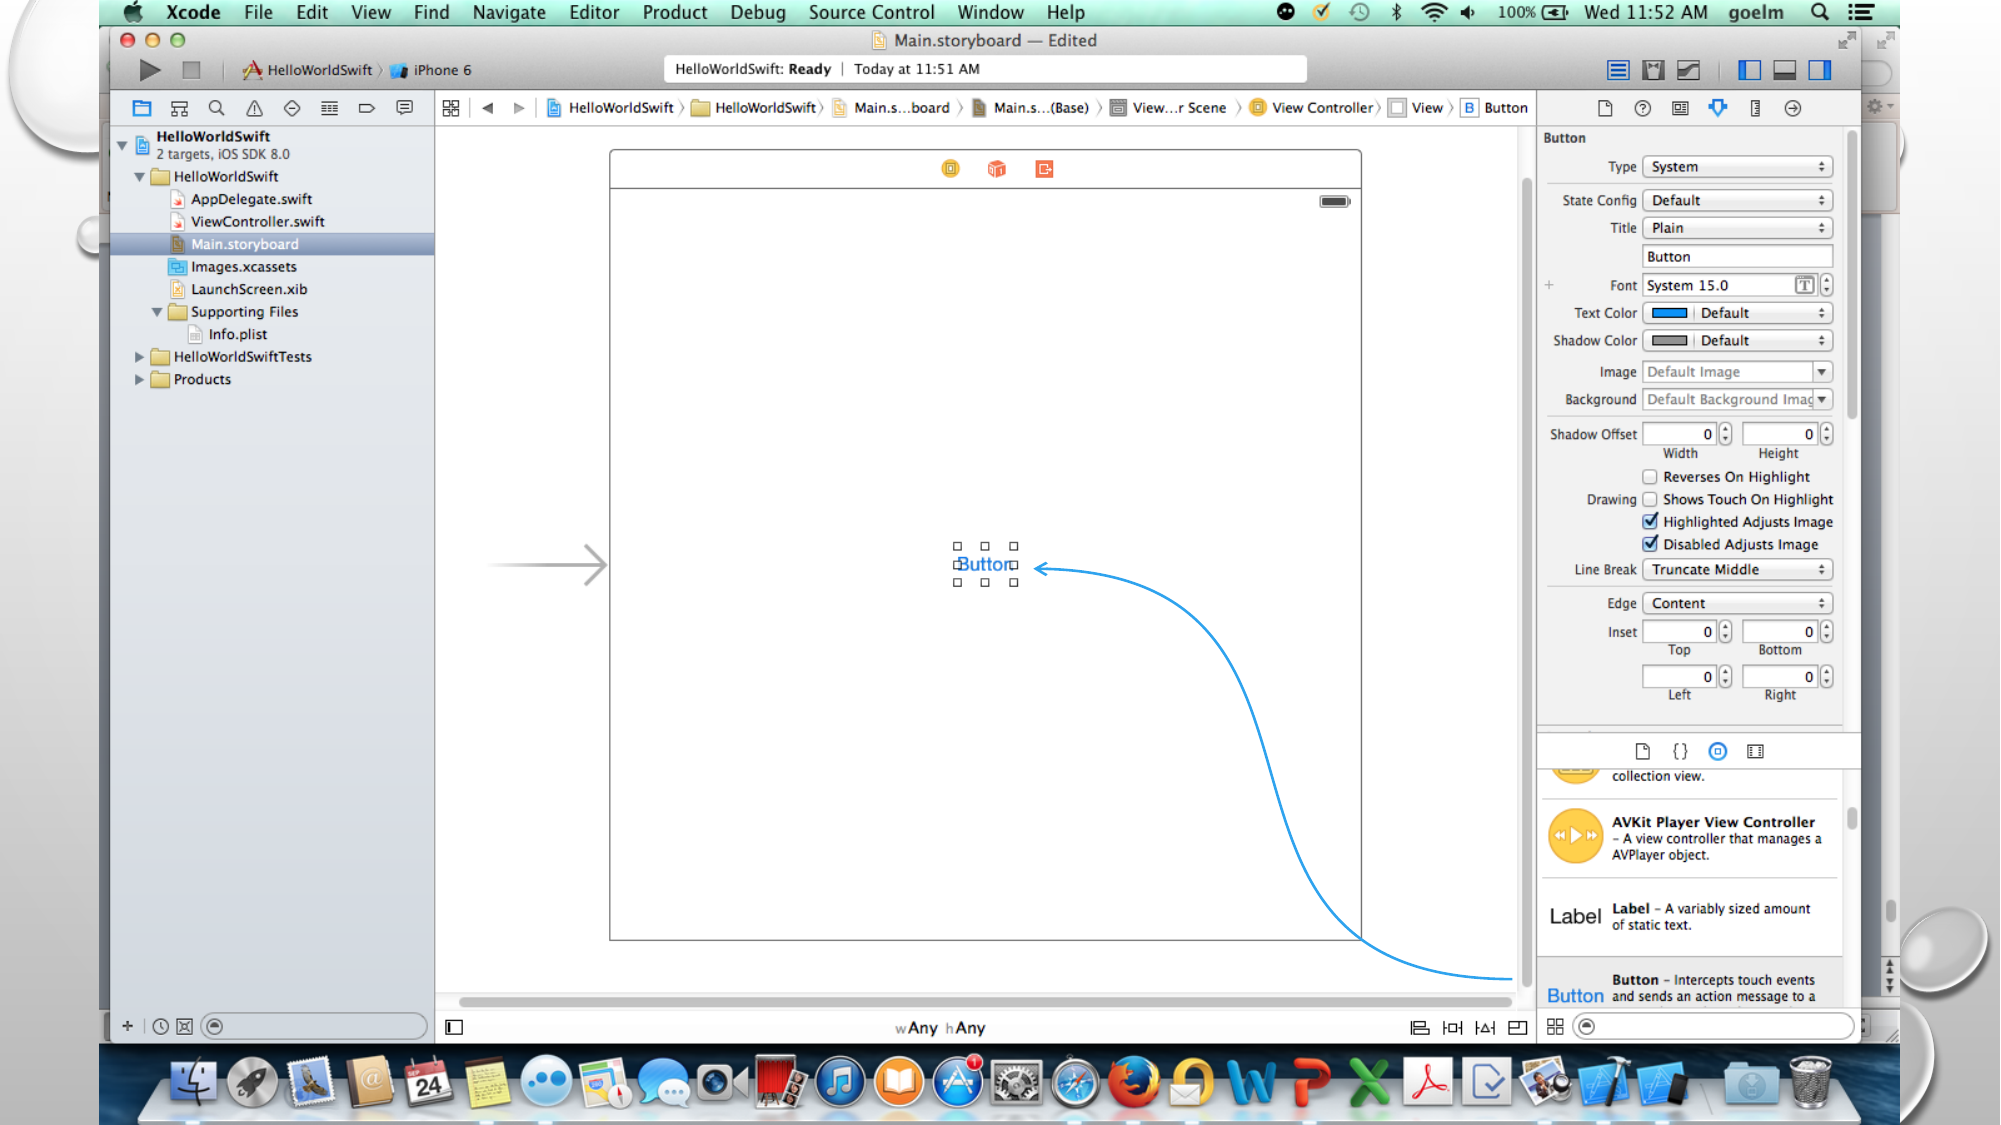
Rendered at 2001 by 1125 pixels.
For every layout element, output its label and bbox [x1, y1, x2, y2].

text_box [1033, 568, 1513, 980]
picture [0, 0, 2000, 1125]
